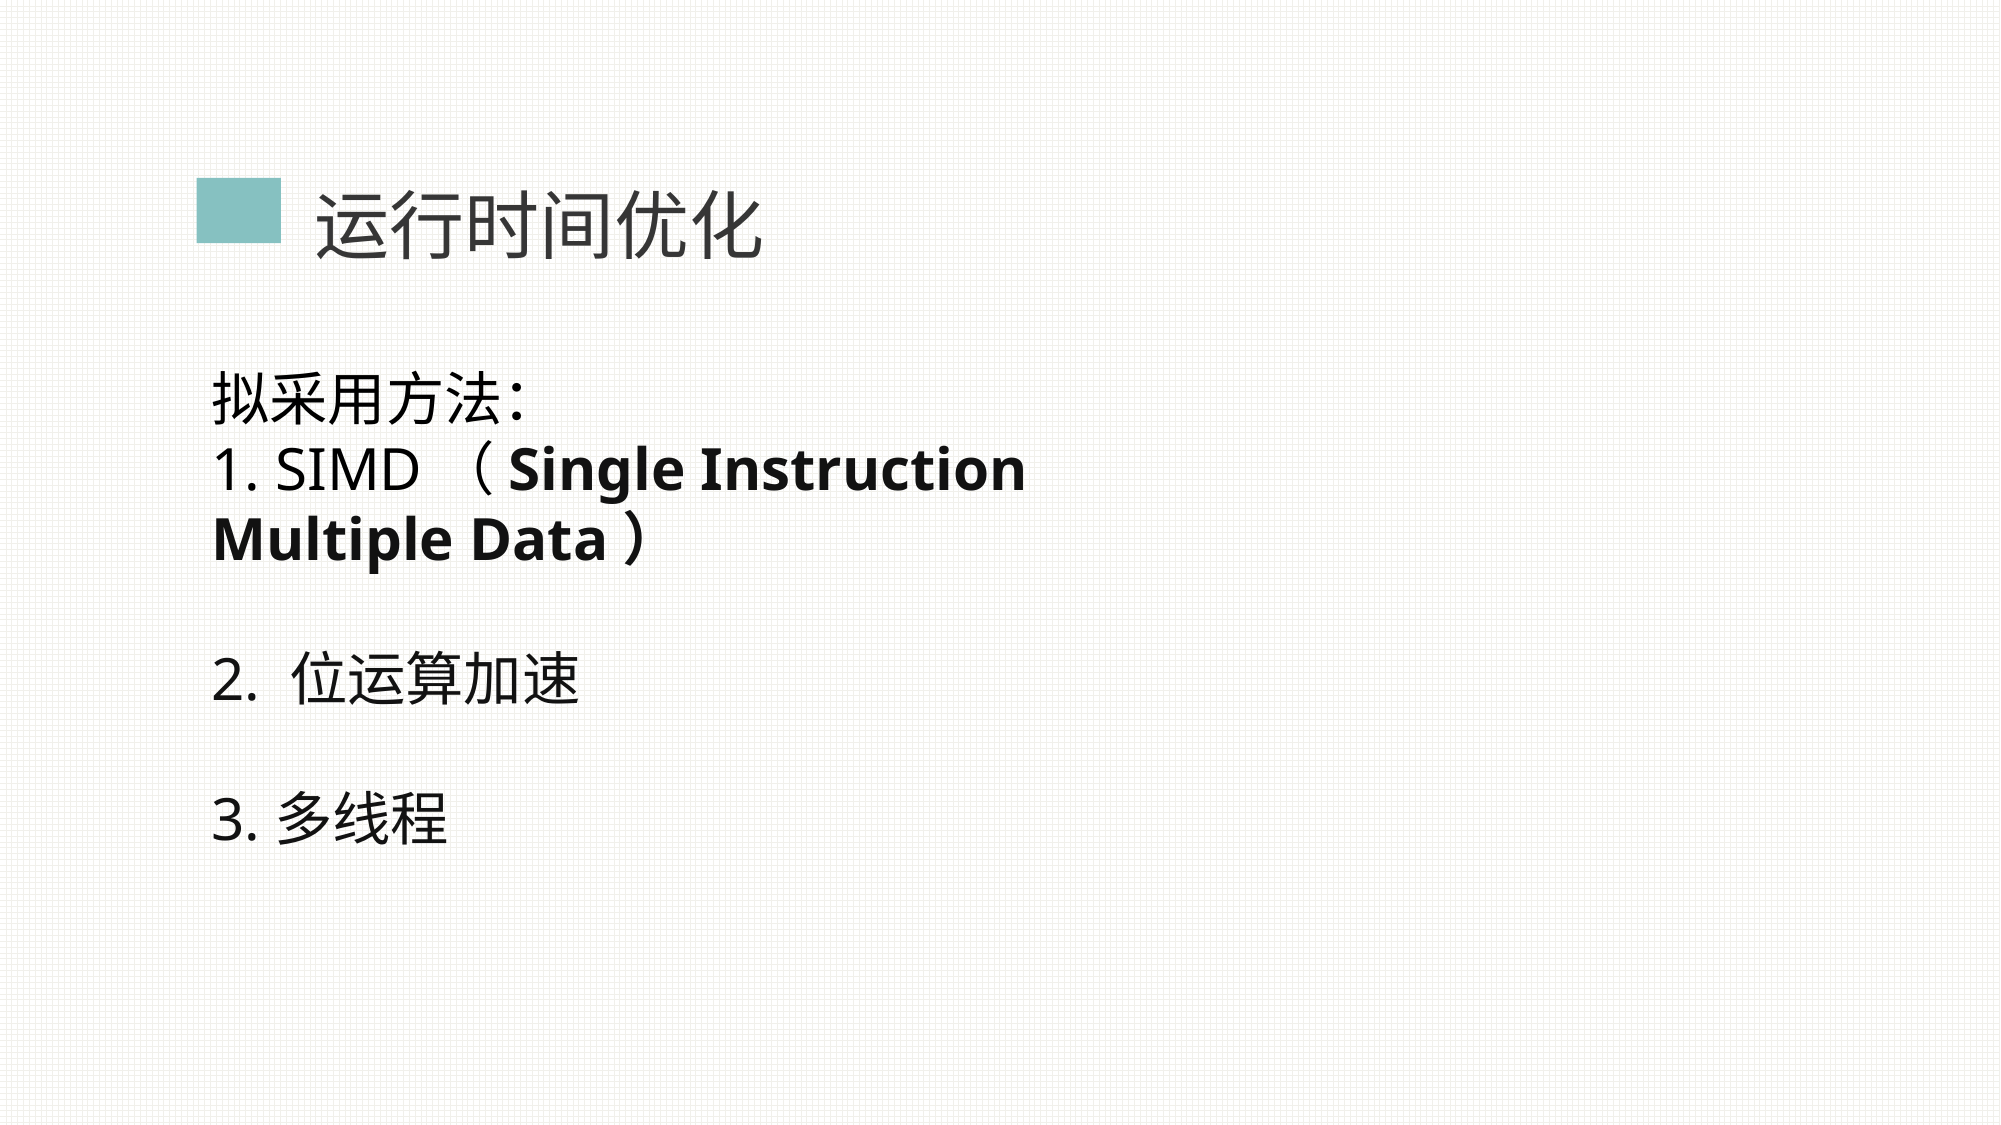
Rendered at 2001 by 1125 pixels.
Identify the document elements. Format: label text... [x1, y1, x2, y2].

text_box 拟采用方法： 1. SIMD（Single Instruction Multiple Data） 2. 位运算加速 3.多线程 [196, 354, 1298, 920]
text_box [196, 177, 282, 244]
text_box 运行时间优化 [299, 125, 1476, 276]
